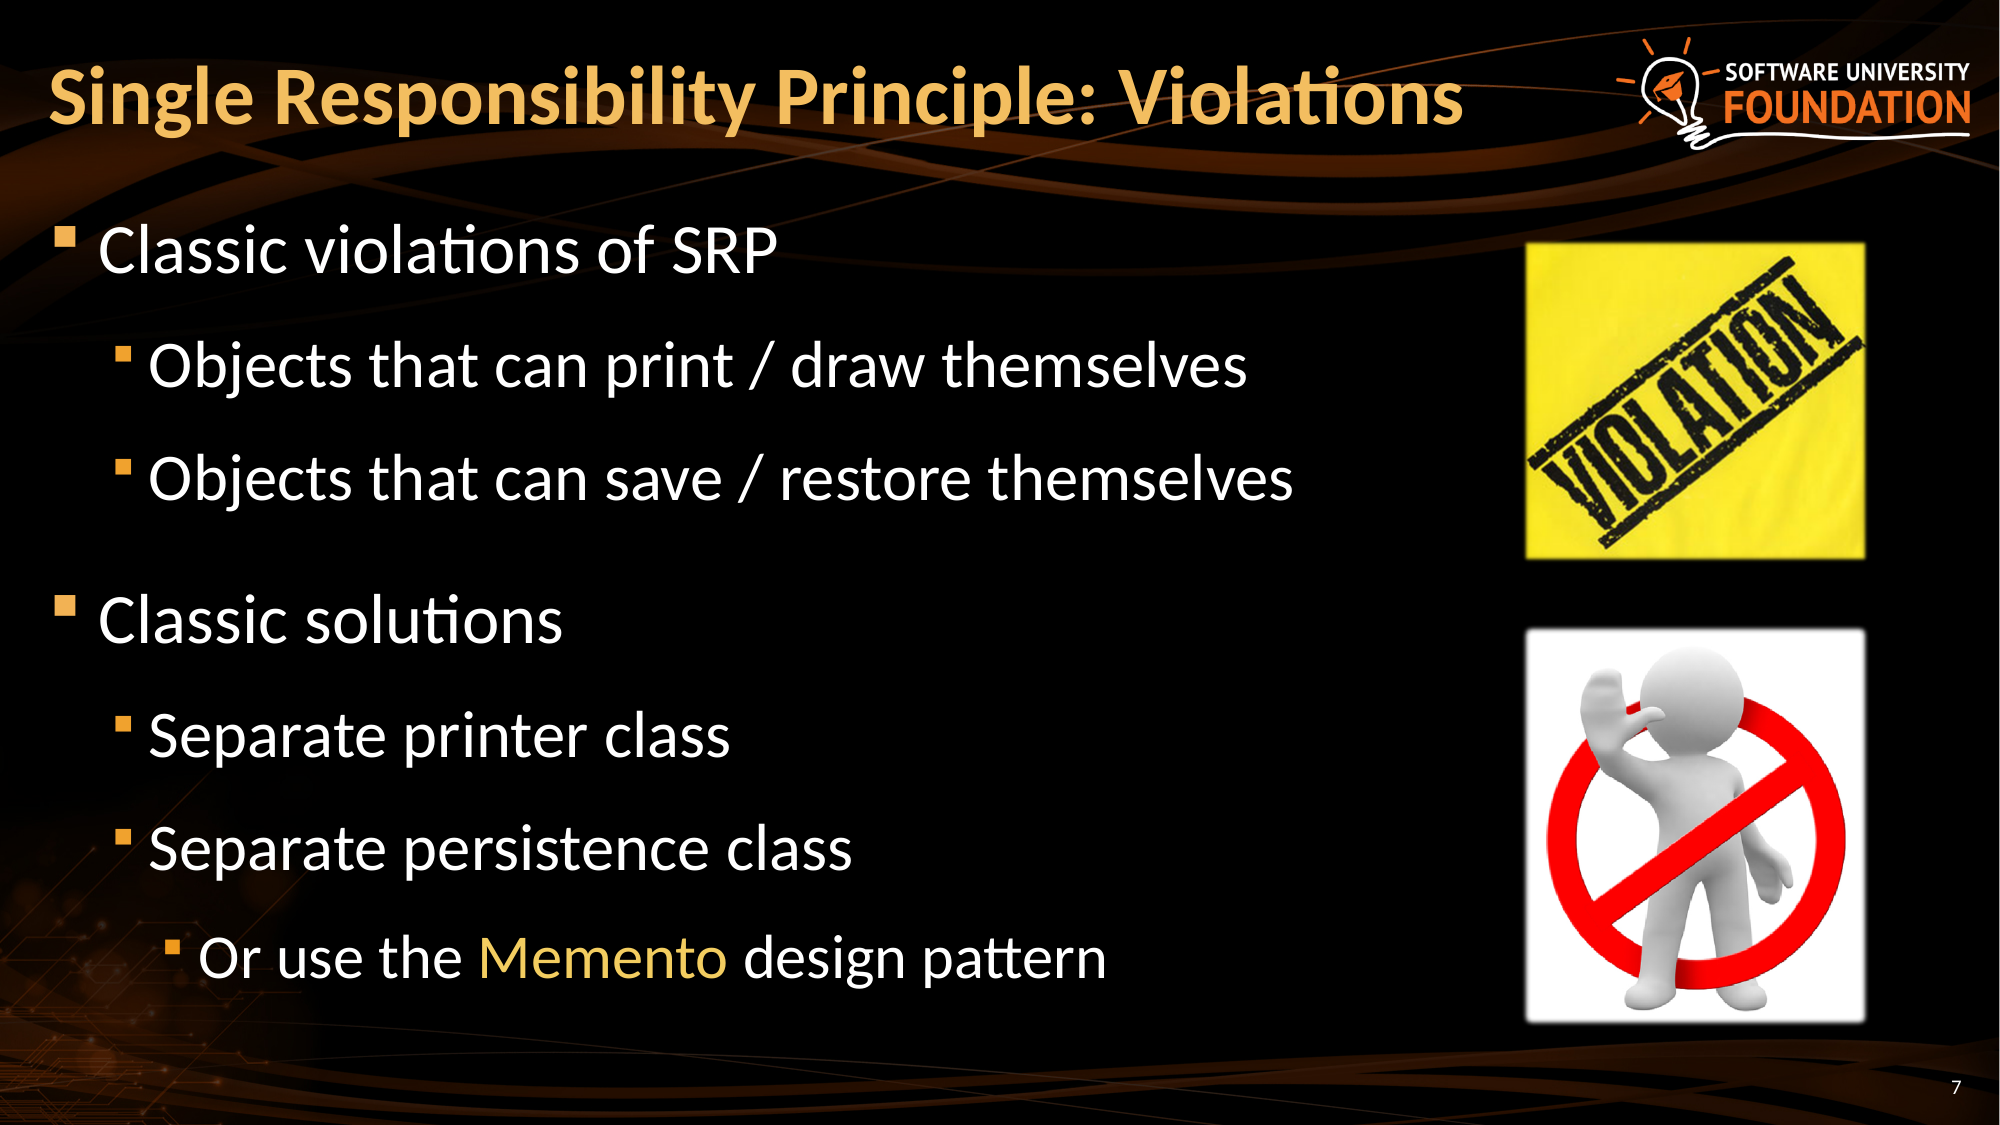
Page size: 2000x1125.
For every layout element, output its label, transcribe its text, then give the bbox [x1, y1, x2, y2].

list Classic violations of SRP Objects that can print / draw themselves Objects that can save / restore themselves Classic solutions Separate printer class Separate persistence class Or use the Memento design pattern [31, 188, 1968, 1103]
picture [0, 0, 2000, 1125]
title Single Responsibility Principle: Violations [30, 6, 1602, 189]
